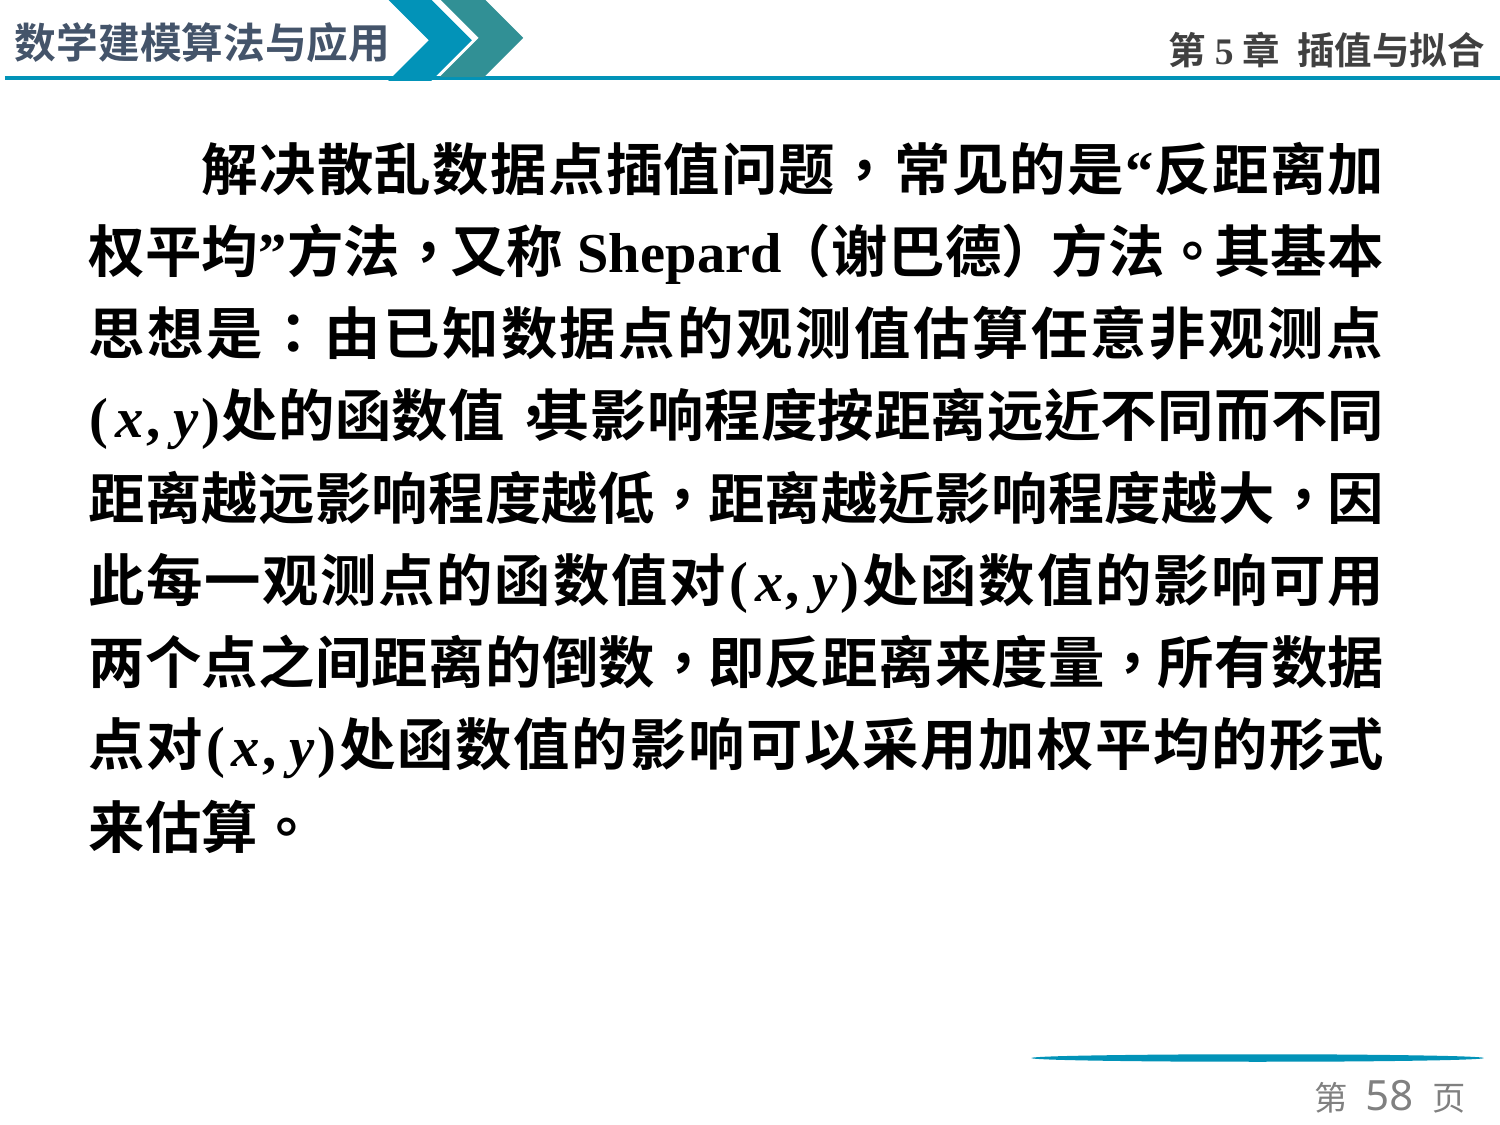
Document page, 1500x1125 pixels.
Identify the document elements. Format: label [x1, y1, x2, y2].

text_box [88, 132, 1384, 905]
